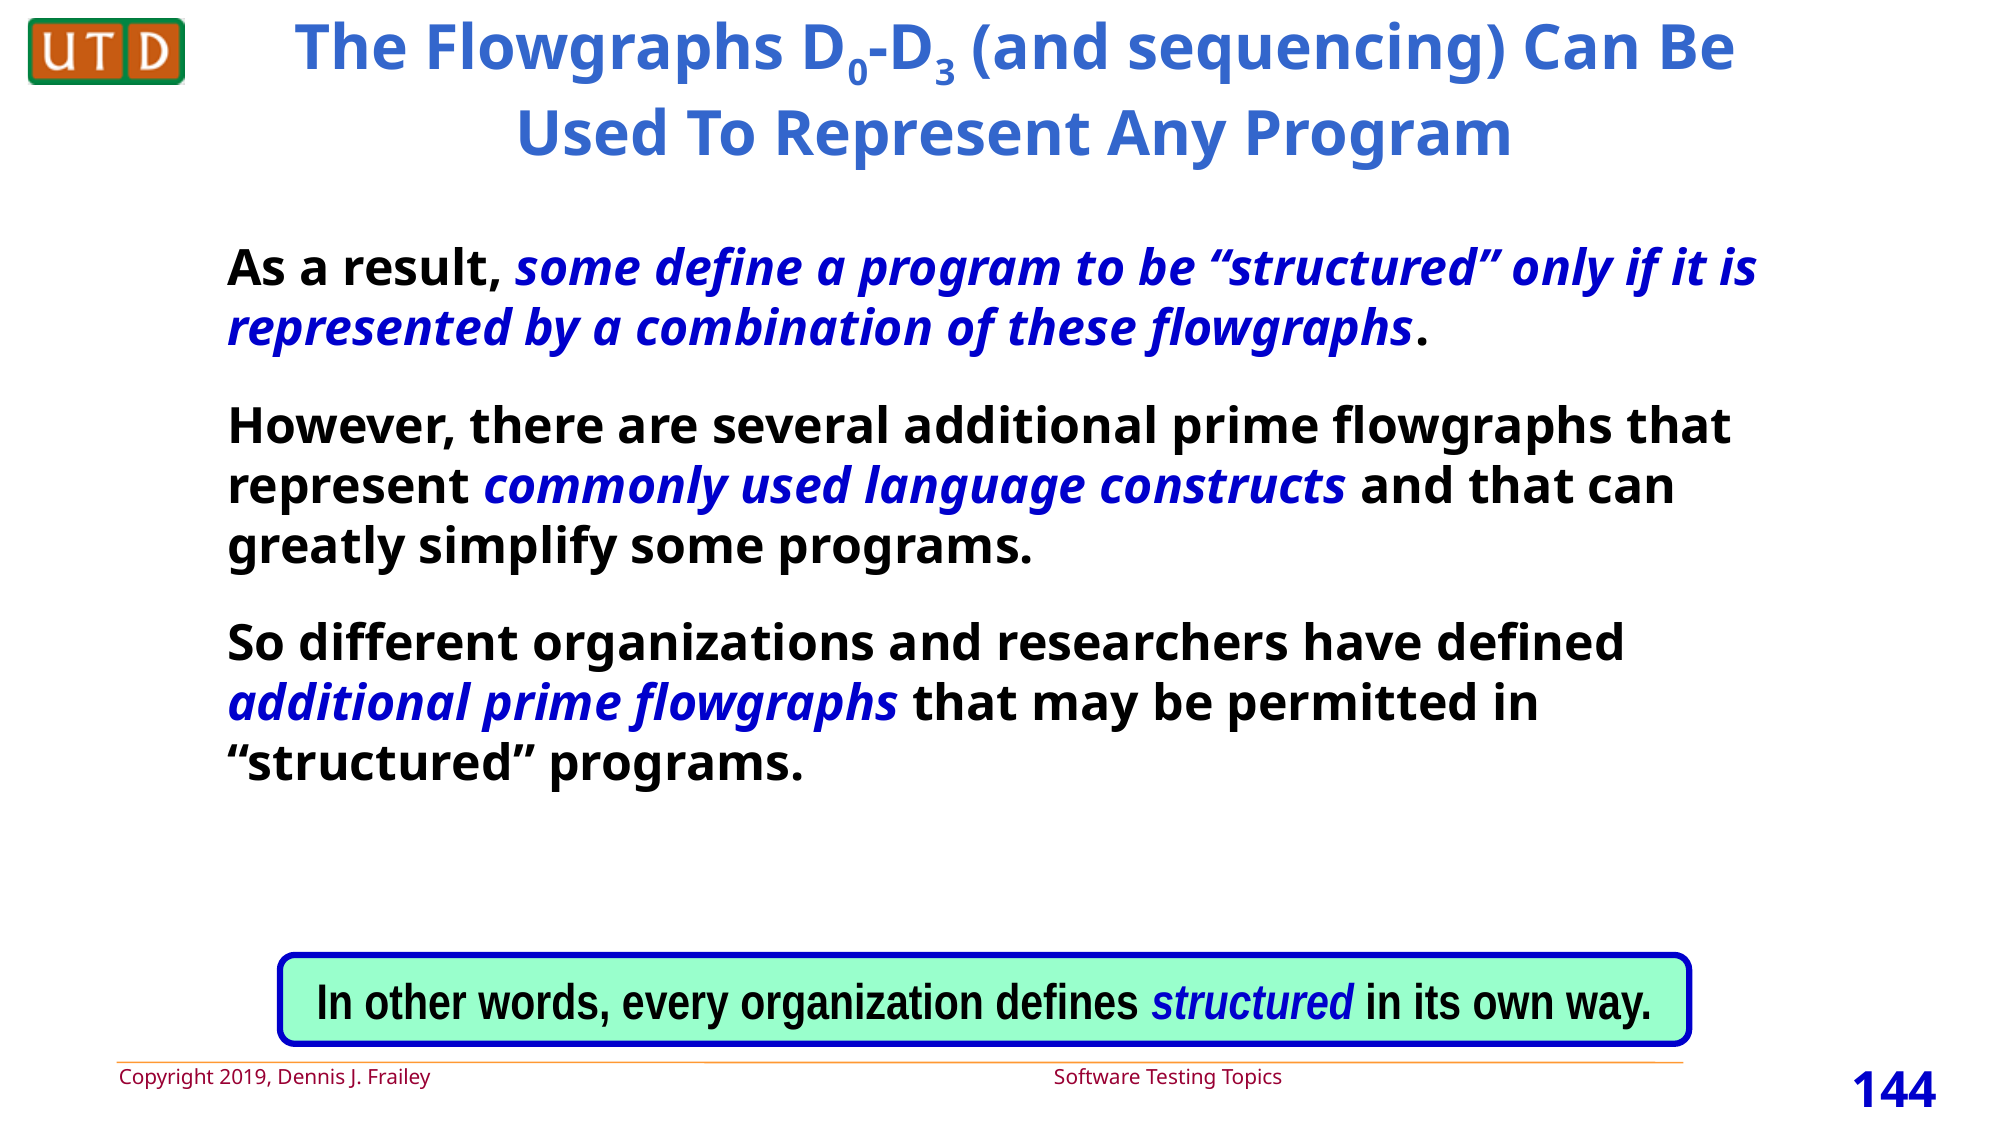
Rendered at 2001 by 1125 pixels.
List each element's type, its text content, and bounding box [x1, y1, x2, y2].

picture [27, 18, 185, 85]
text_box In other words, every organization defines structured in its own way. [279, 954, 1690, 1044]
list As a result, some define a program to be “structured” only if it is represented by a combination of these flowgraphs. However, there are several additional prime flowgraphs that represent commonly used language constructs and that can greatly simplify some programs. So different organizations and researchers have defined additional prime flowgraphs that may be permitted in “structured” programs. [212, 228, 1810, 942]
title The Flowgraphs D0-D3 (and sequencing) Can Be Used To Represent Any Program [221, 11, 1810, 164]
